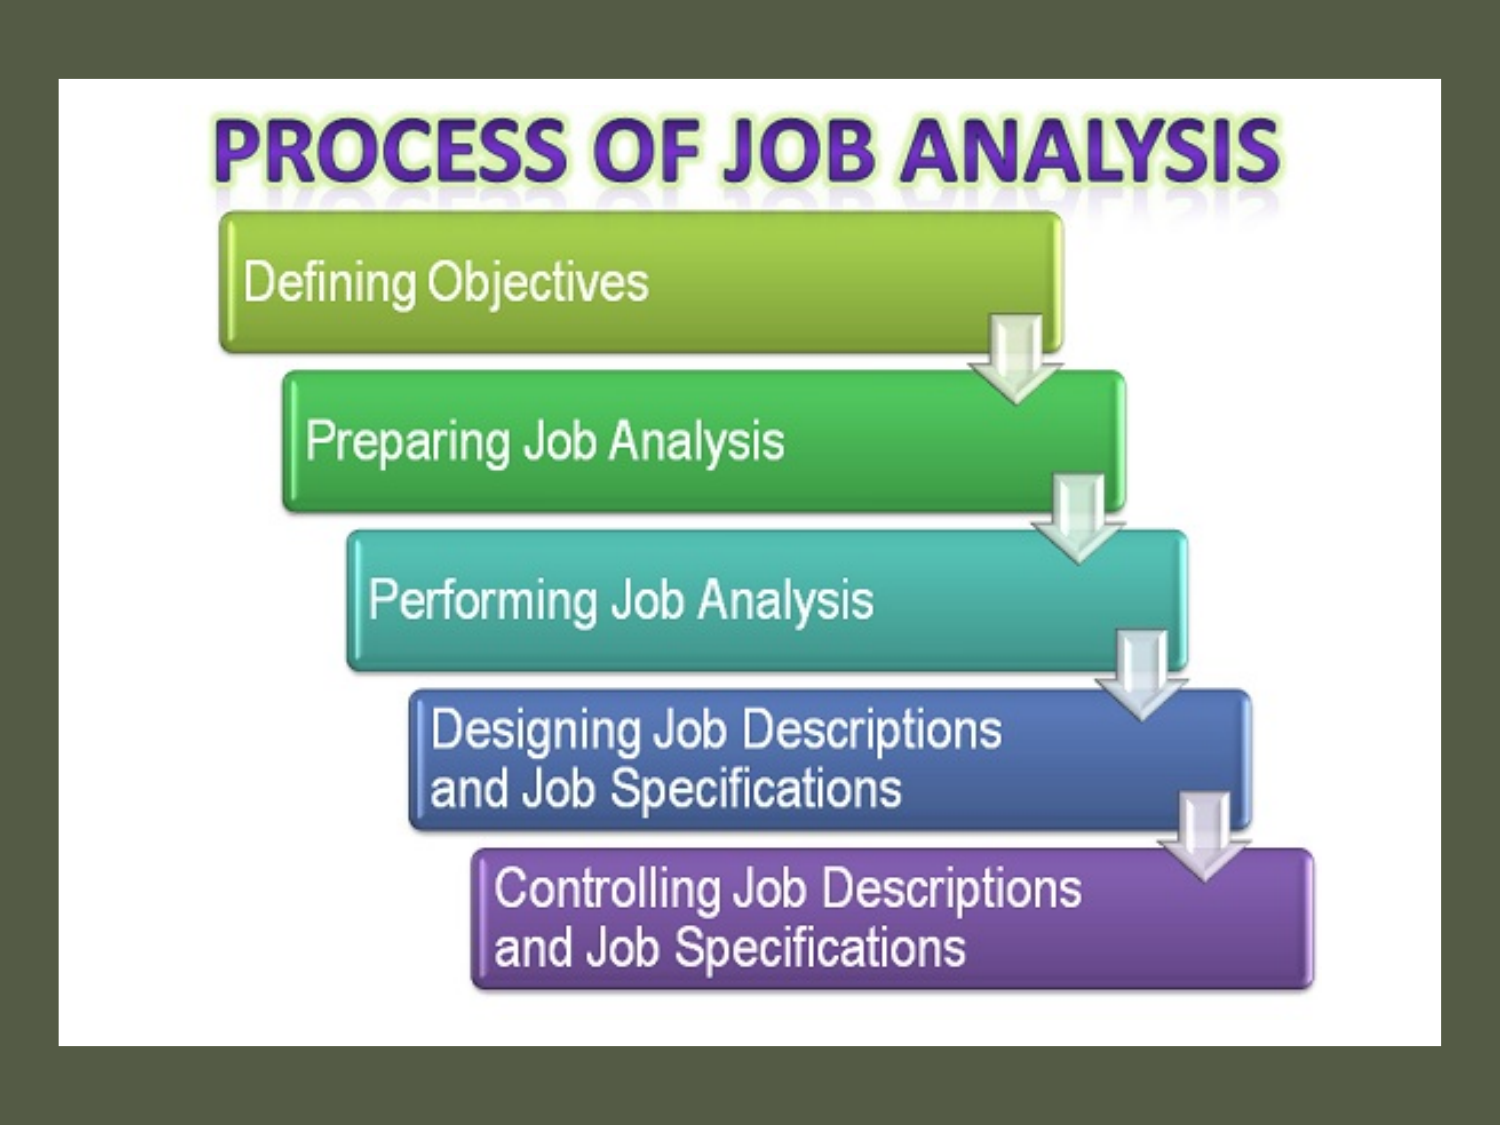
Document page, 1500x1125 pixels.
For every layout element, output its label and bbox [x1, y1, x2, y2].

text_box [58, 78, 1442, 1047]
text_box [0, 0, 1500, 1125]
picture [178, 105, 1322, 1020]
